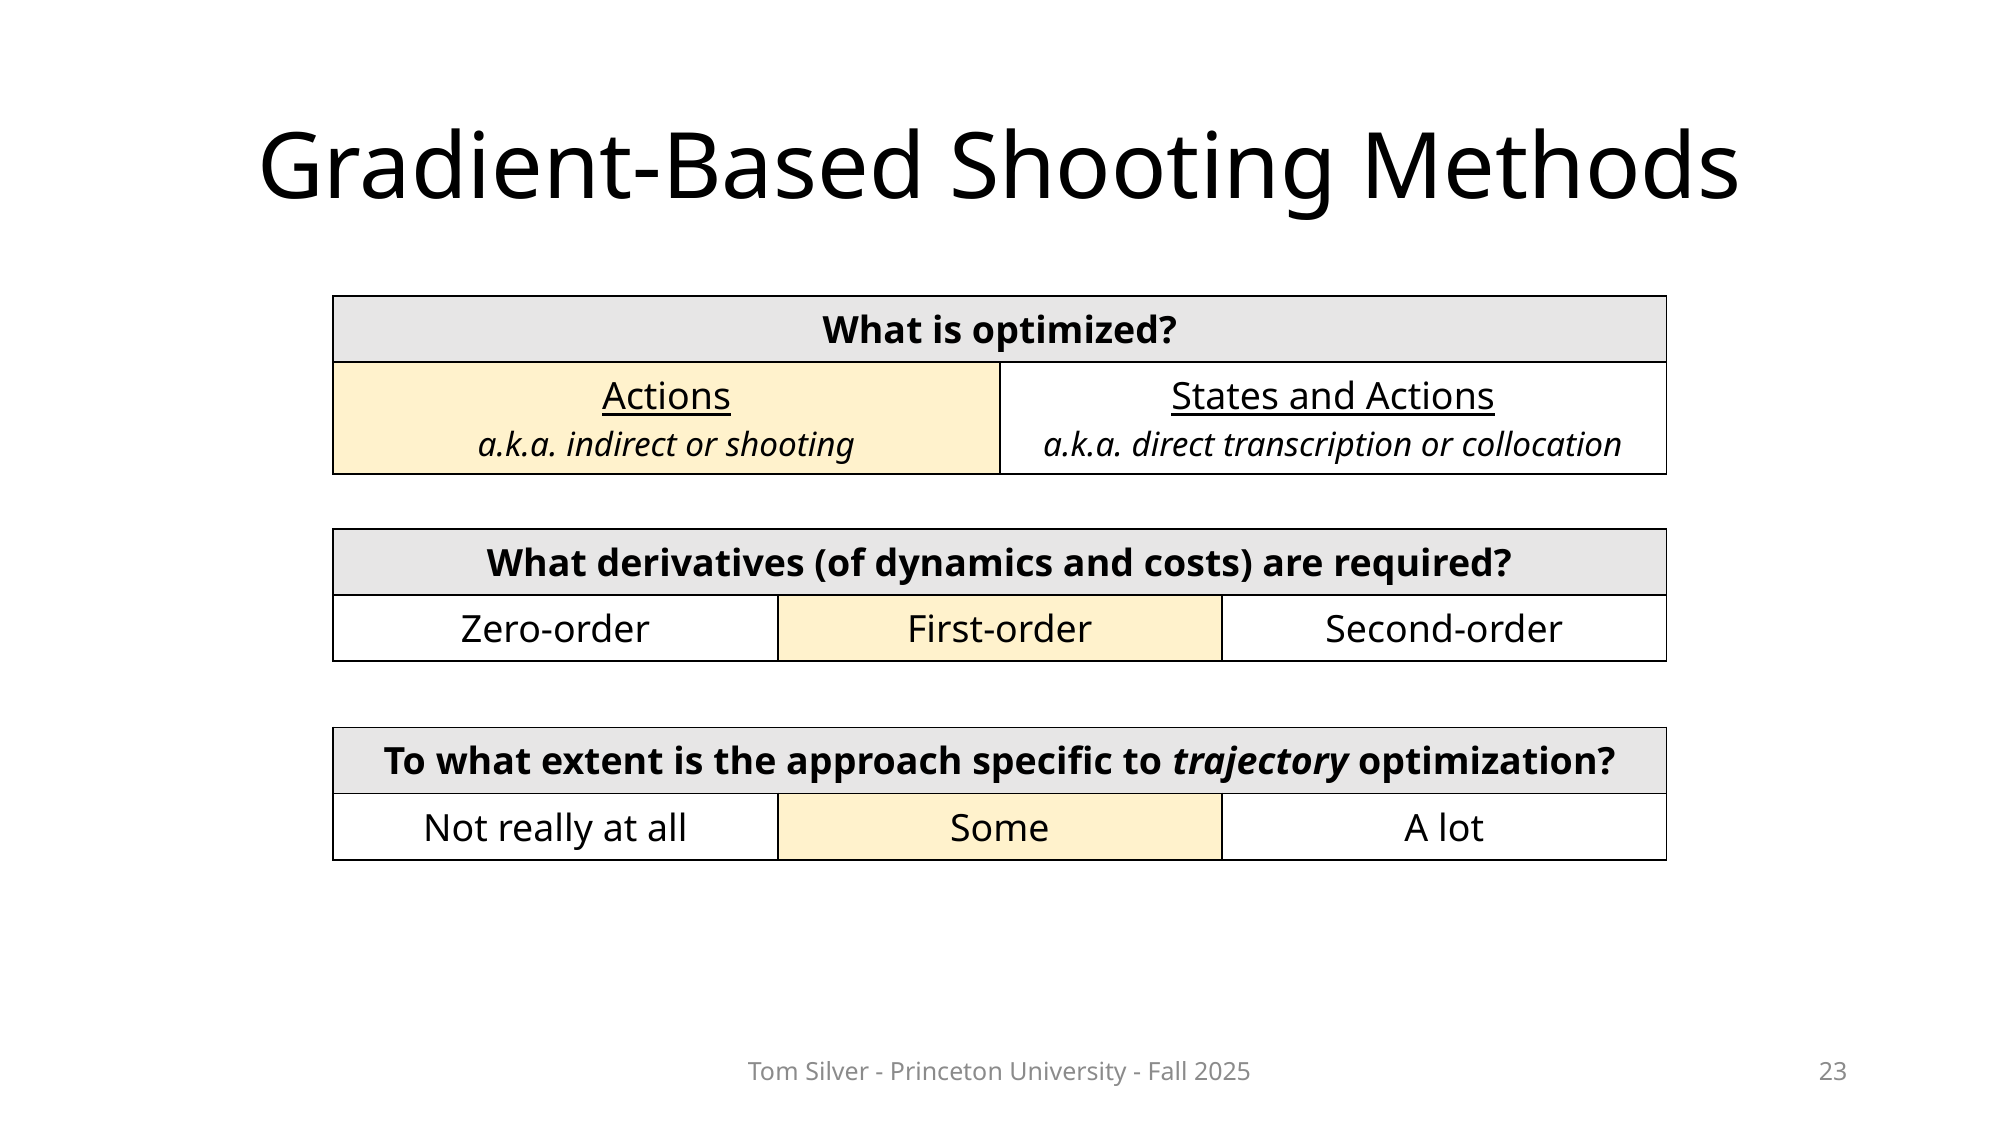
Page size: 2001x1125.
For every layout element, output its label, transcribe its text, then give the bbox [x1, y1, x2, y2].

table_cell Not really at all [334, 794, 777, 859]
table_cell First-order [779, 596, 1221, 660]
table_cell Zero-order [334, 596, 777, 660]
table_header To what extent is the approach specific to trajectory optimization? [334, 728, 1666, 793]
table_cell Some [779, 794, 1221, 859]
table_cell Second-order [1223, 596, 1666, 660]
table_cell Actions a.k.a. indirect or shooting [334, 363, 999, 473]
table_cell States and Actions a.k.a. direct transcription or collocation [1001, 363, 1666, 473]
footer Tom Silver - Princeton University - Fall 2025 [662, 1042, 1338, 1103]
table_header What is optimized? [334, 297, 1666, 361]
table_header What derivatives (of dynamics and costs) are required? [334, 530, 1666, 594]
table_cell A lot [1223, 794, 1666, 859]
title Gradient-Based Shooting Methods [137, 59, 1863, 278]
slide_number 23 [1412, 1042, 1863, 1103]
